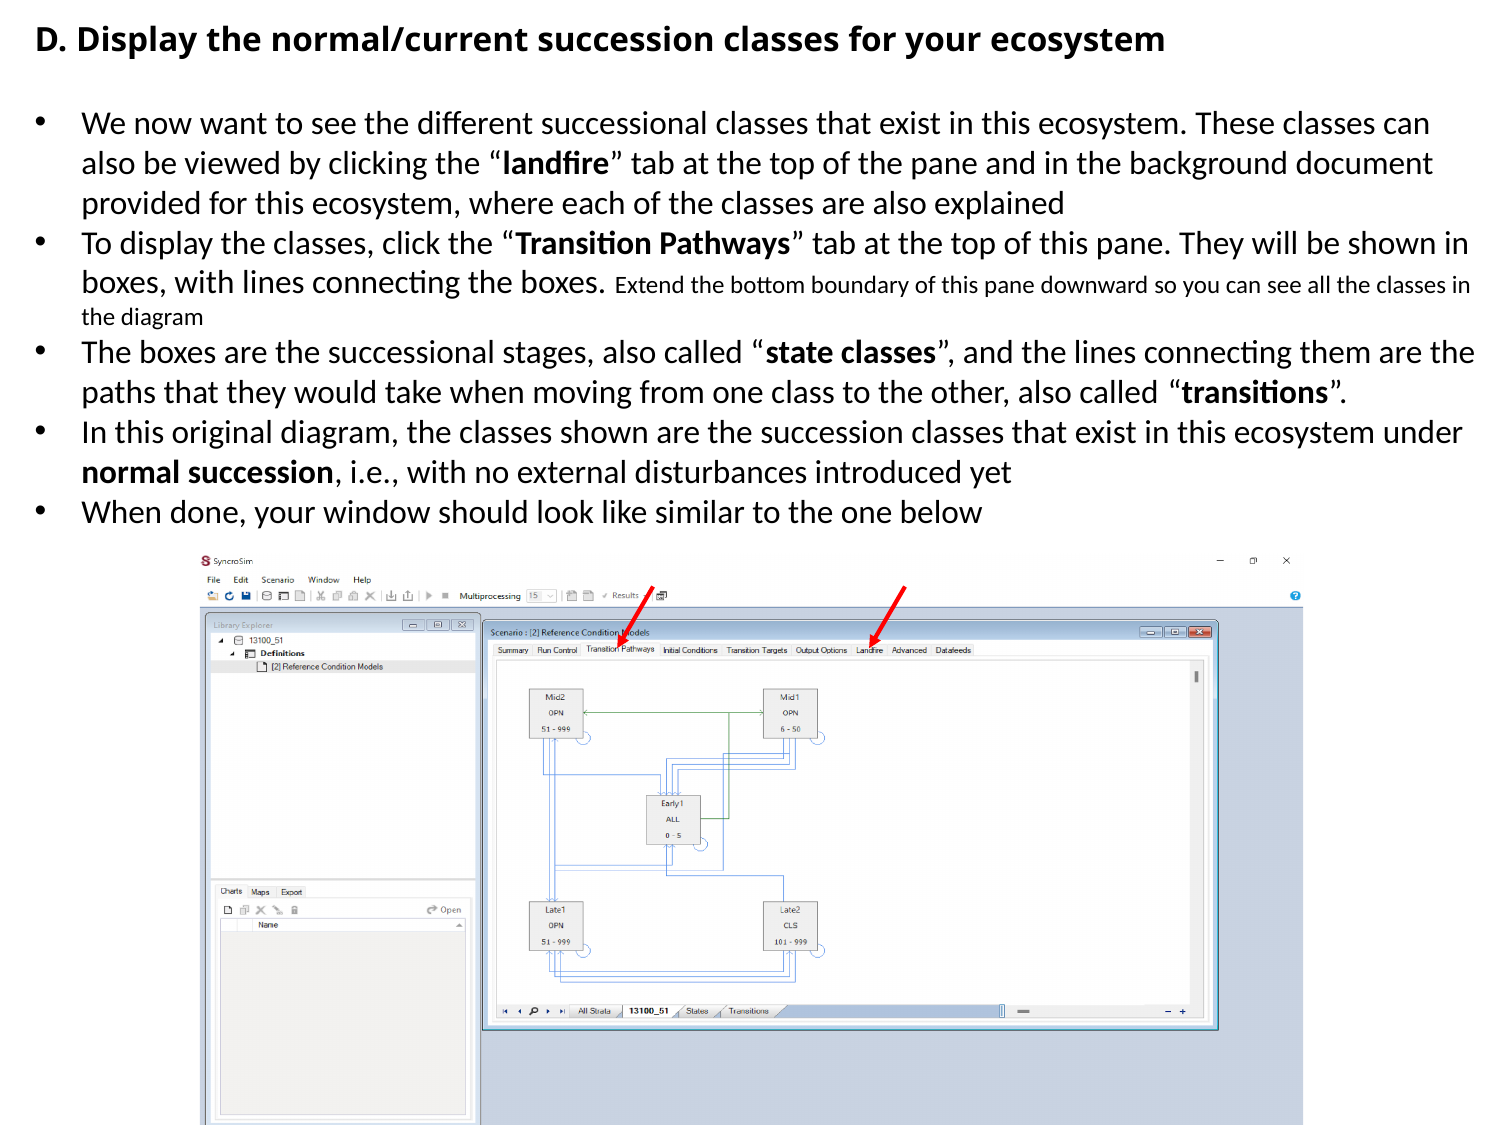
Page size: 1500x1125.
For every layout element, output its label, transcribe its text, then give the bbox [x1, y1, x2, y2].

text_box We now want to see the different successional classes that exist in this ecosystem. These classes can also be viewed by clicking the “landfire” tab at the top of the pane and in the background document provided for this ecosystem, where each of the classes are also explained To display the classes, click the “Transition Pathways” tab at the top of this pane. They will be shown in boxes, with lines connecting the boxes. Extend the bottom boundary of this pane downward so you can see all the classes in the diagram The boxes are the successional stages, also called “state classes”, and the lines connecting them are the paths that they would take when moving from one class to the other, also called “transitions”. In this original diagram, the classes shown are the succession classes that exist in this ecosystem under normal succession, i.e., with no external disturbances introduced yet When done, your window should look like similar to the one below [19, 93, 1500, 538]
text_box D. Display the normal/current succession classes for your ecosystem [19, 10, 1425, 66]
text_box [199, 553, 1304, 1125]
